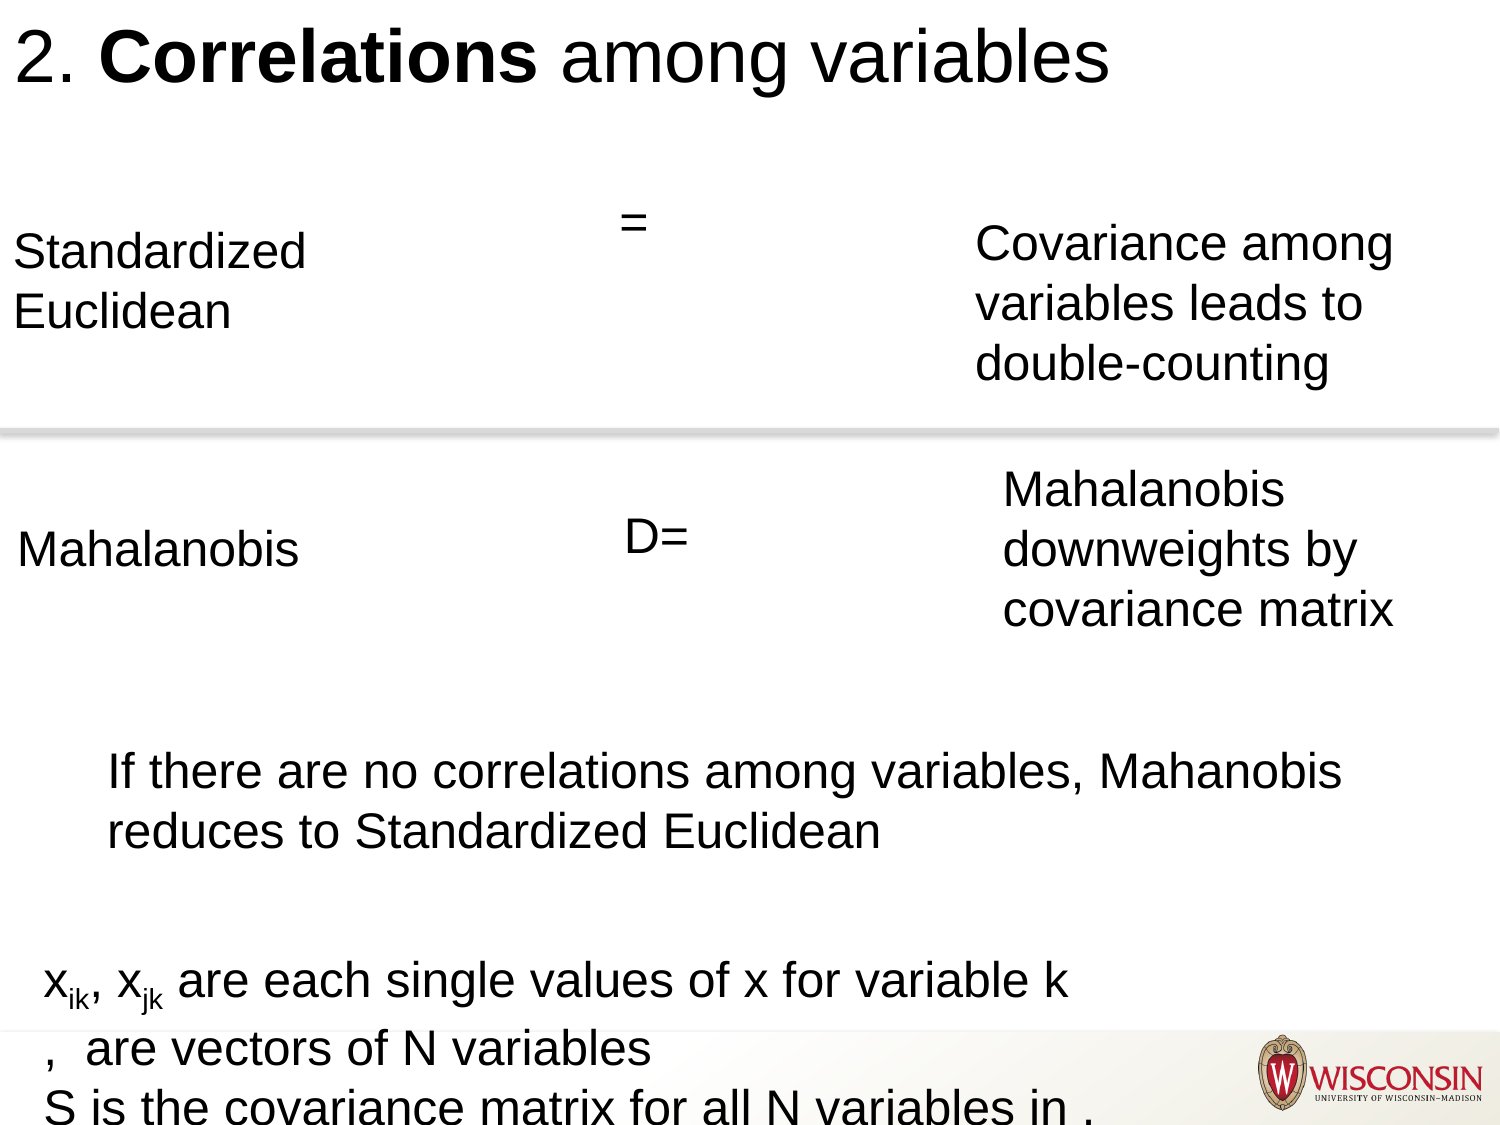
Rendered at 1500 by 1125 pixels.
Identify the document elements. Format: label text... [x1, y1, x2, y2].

text_box Standardized Euclidean [0, 210, 749, 346]
text_box If there are no correlations among variables, Mahanobis reduces to Standardized Euclidean [92, 730, 1500, 866]
text_box Mahalanobis [2, 509, 315, 584]
text_box Covariance among variables leads to double-counting [960, 203, 1473, 398]
text_box Mahalanobis downweights by covariance matrix [987, 448, 1500, 644]
title 2. Correlations among variables [0, 0, 1500, 100]
picture [1258, 1033, 1484, 1111]
